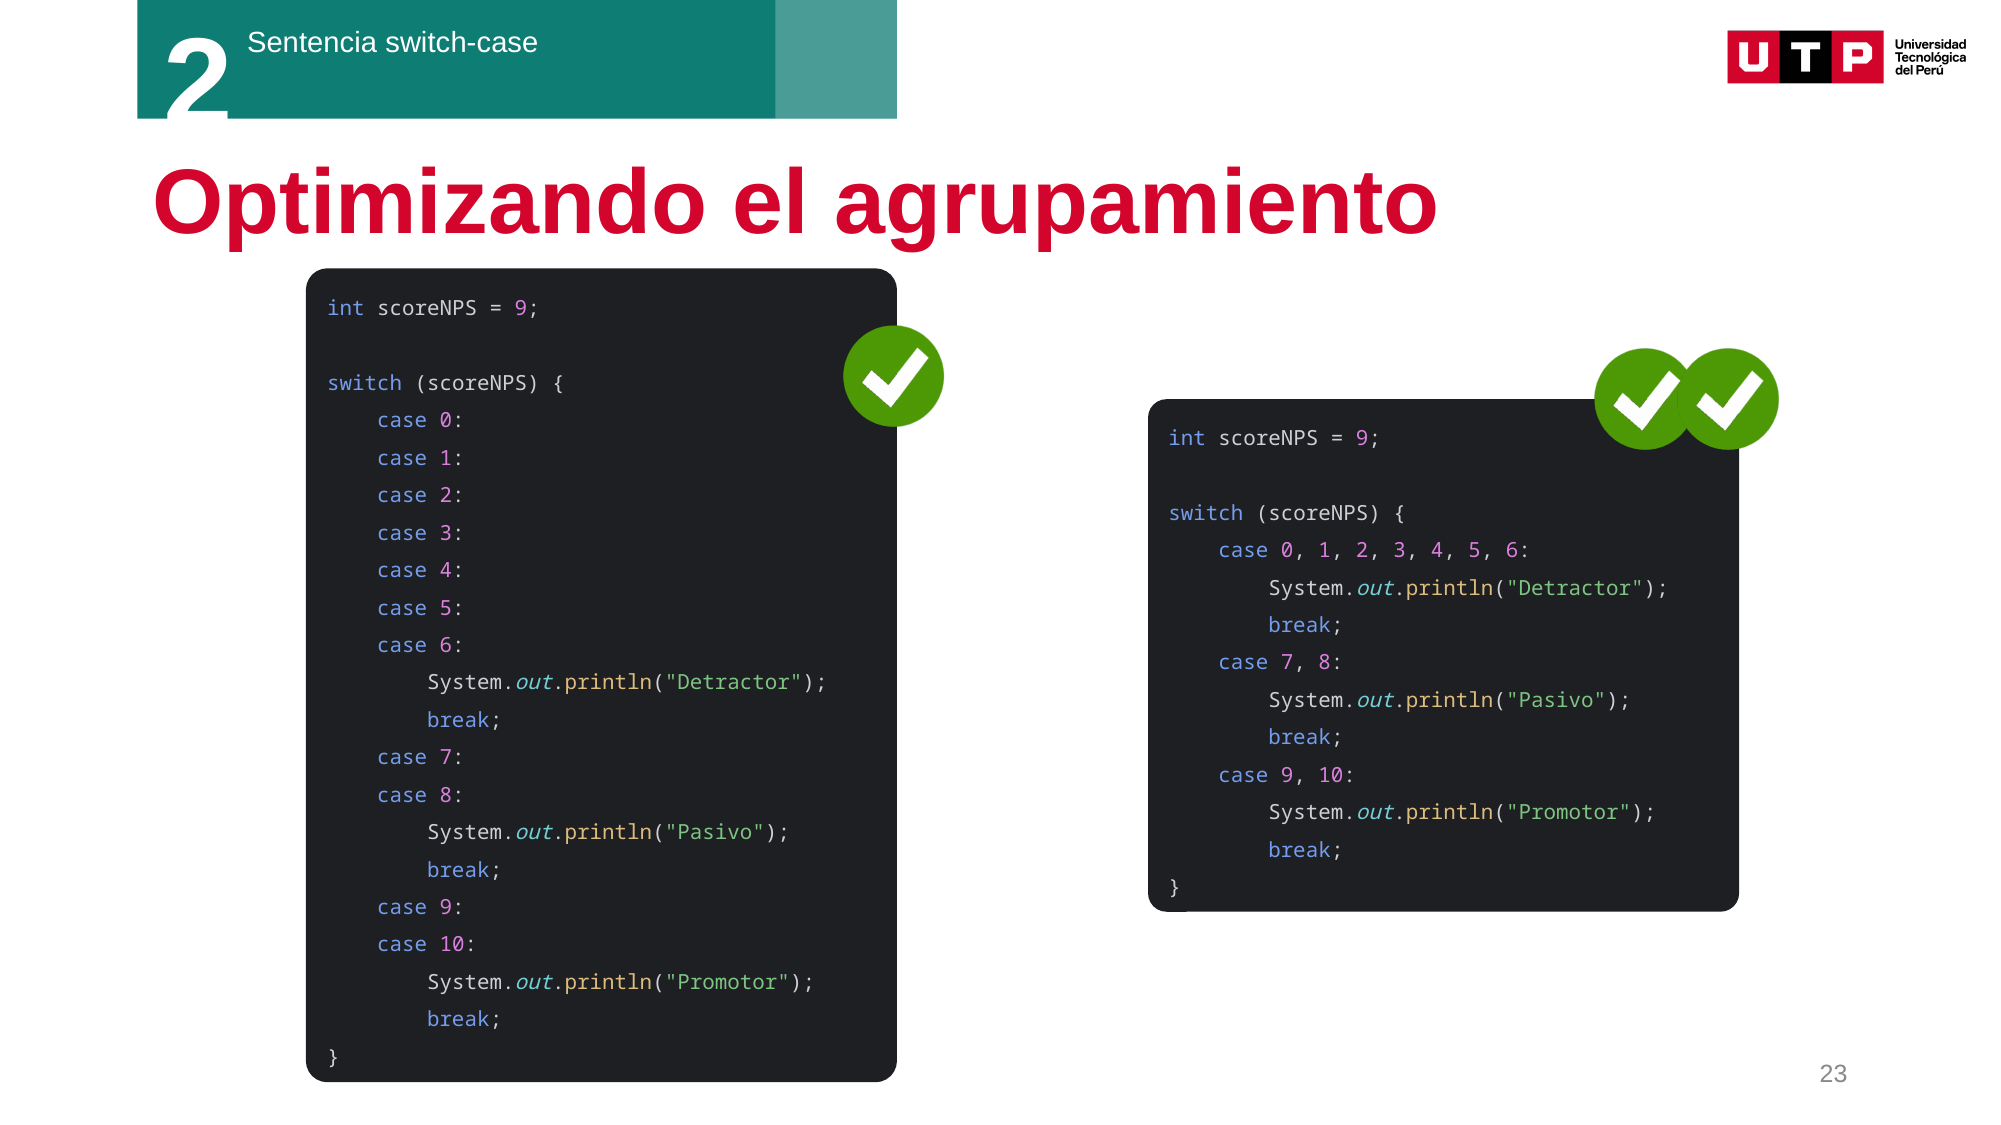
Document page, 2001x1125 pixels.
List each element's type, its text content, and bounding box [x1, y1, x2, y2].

picture [1716, 22, 1973, 89]
picture [1587, 341, 1786, 457]
text_box int scoreNPS = 9; switch (scoreNPS) { case 0, 1, 2, 3, 4, 5, 6: System.out.println("Detractor"); break; case 7, 8: System.out.println("Pasivo"); break; case 9, 10: System.out.println("Promotor"); break; } [1148, 399, 1740, 912]
slide_number 23 [1412, 1042, 1863, 1103]
text_box int scoreNPS = 9; switch (scoreNPS) { case 0: case 1: case 2: case 3: case 4: case 5: case 6: System.out.println("Detractor"); break; case 7: case 8: System.out.println("Pasivo"); break; case 9: case 10: System.out.println("Promotor"); break; } [305, 268, 897, 1083]
title Optimizando el agrupamiento [137, 139, 1863, 269]
picture [835, 318, 952, 435]
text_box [137, 0, 898, 161]
